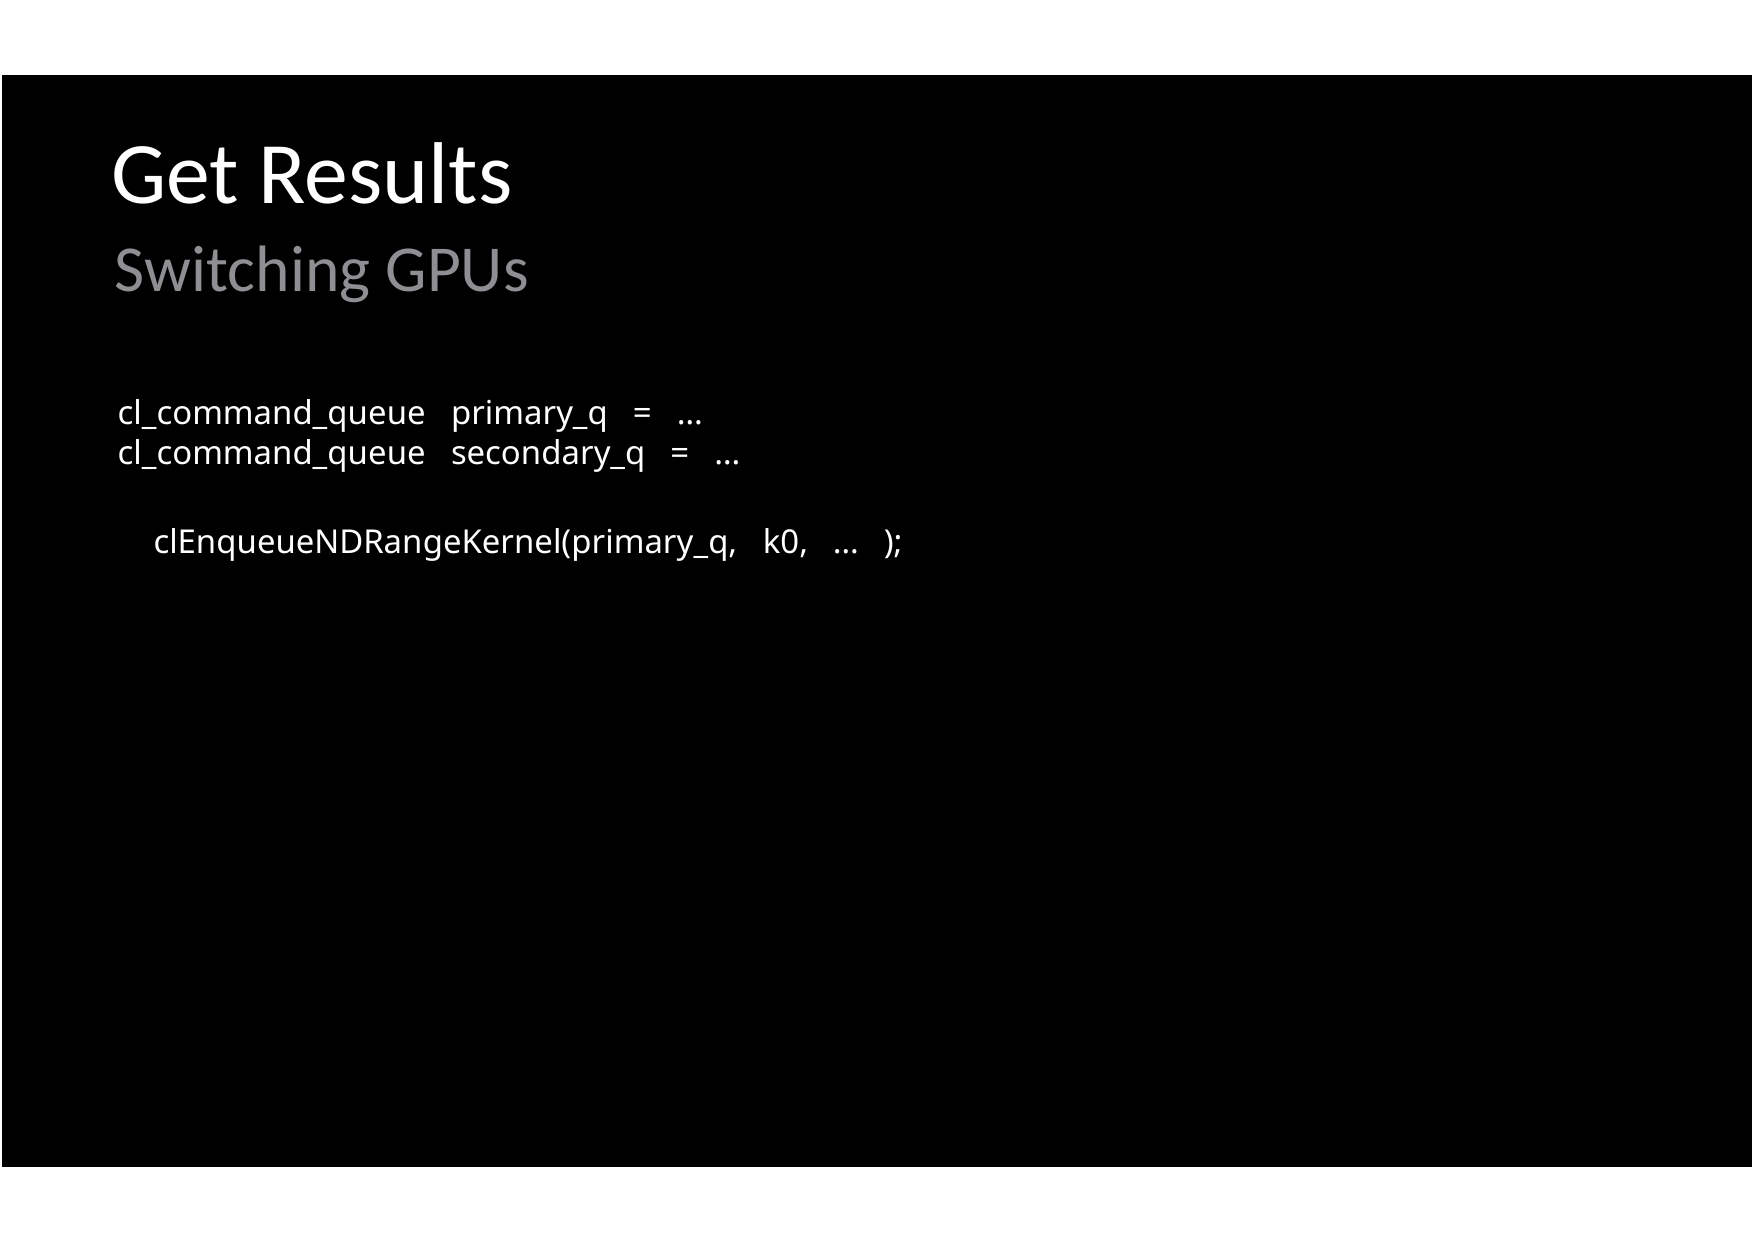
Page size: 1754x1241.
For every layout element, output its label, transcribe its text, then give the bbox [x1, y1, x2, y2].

text_box clEnqueueNDRangeKernel(primary_q, k0, … ); [153, 522, 903, 568]
text_box Switching GPUs [115, 235, 530, 312]
text_box [0, 73, 1754, 1169]
text_box Get Results [111, 127, 513, 229]
text_box cl_command_queue primary_q = … cl_command_queue secondary_q = … [117, 391, 741, 479]
